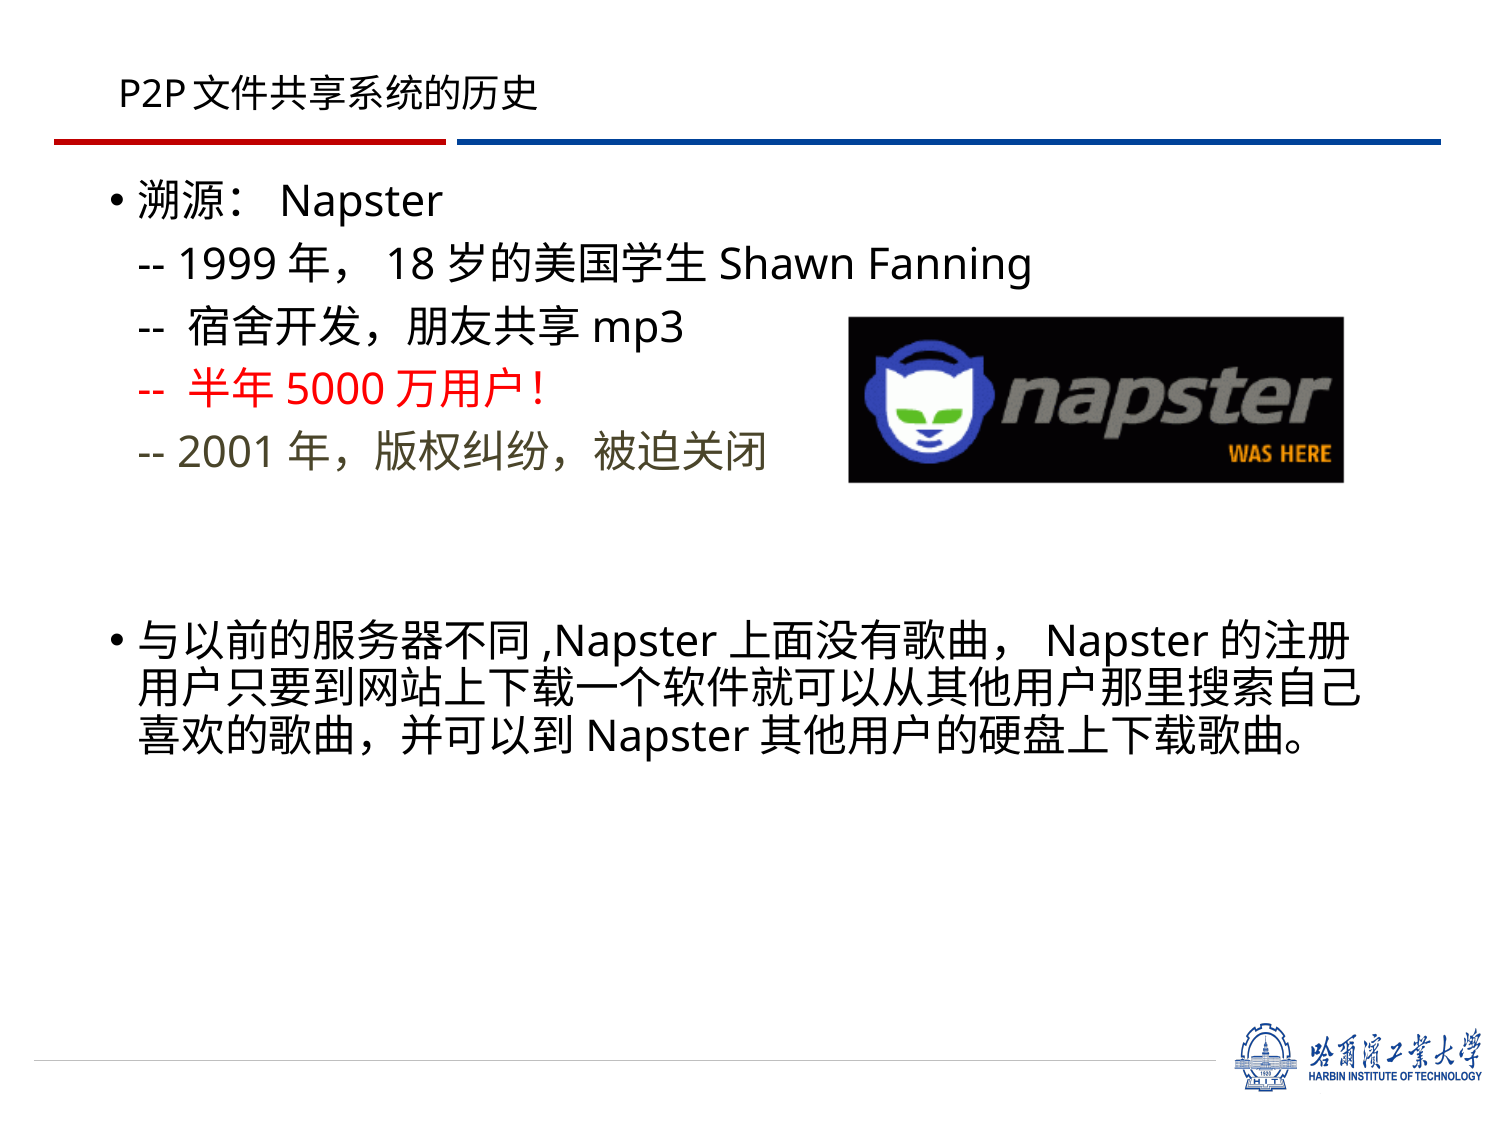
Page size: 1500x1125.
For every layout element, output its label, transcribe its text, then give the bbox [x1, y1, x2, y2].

slide_number [1059, 1042, 1397, 1103]
title P2P文件共享系统的历史 [446, 59, 1397, 126]
picture [1204, 1023, 1482, 1094]
text_box [23, 0, 446, 197]
list 溯源：Napster -- 1999年，18岁的美国学生Shawn Fanning -- 宿舍开发，朋友共享mp3 -- 半年5000万用户！ -- 2001年，版权纠纷，被迫关闭 与以前的服务器不同,Napster上面没有歌曲，Napster的注册用户只要到网站上下载一个软件就可以从其他用户那里搜索自己喜欢的歌曲，并可以到Napster其他用户的硬盘上下载歌曲。 [94, 170, 1389, 885]
picture [844, 314, 1349, 488]
